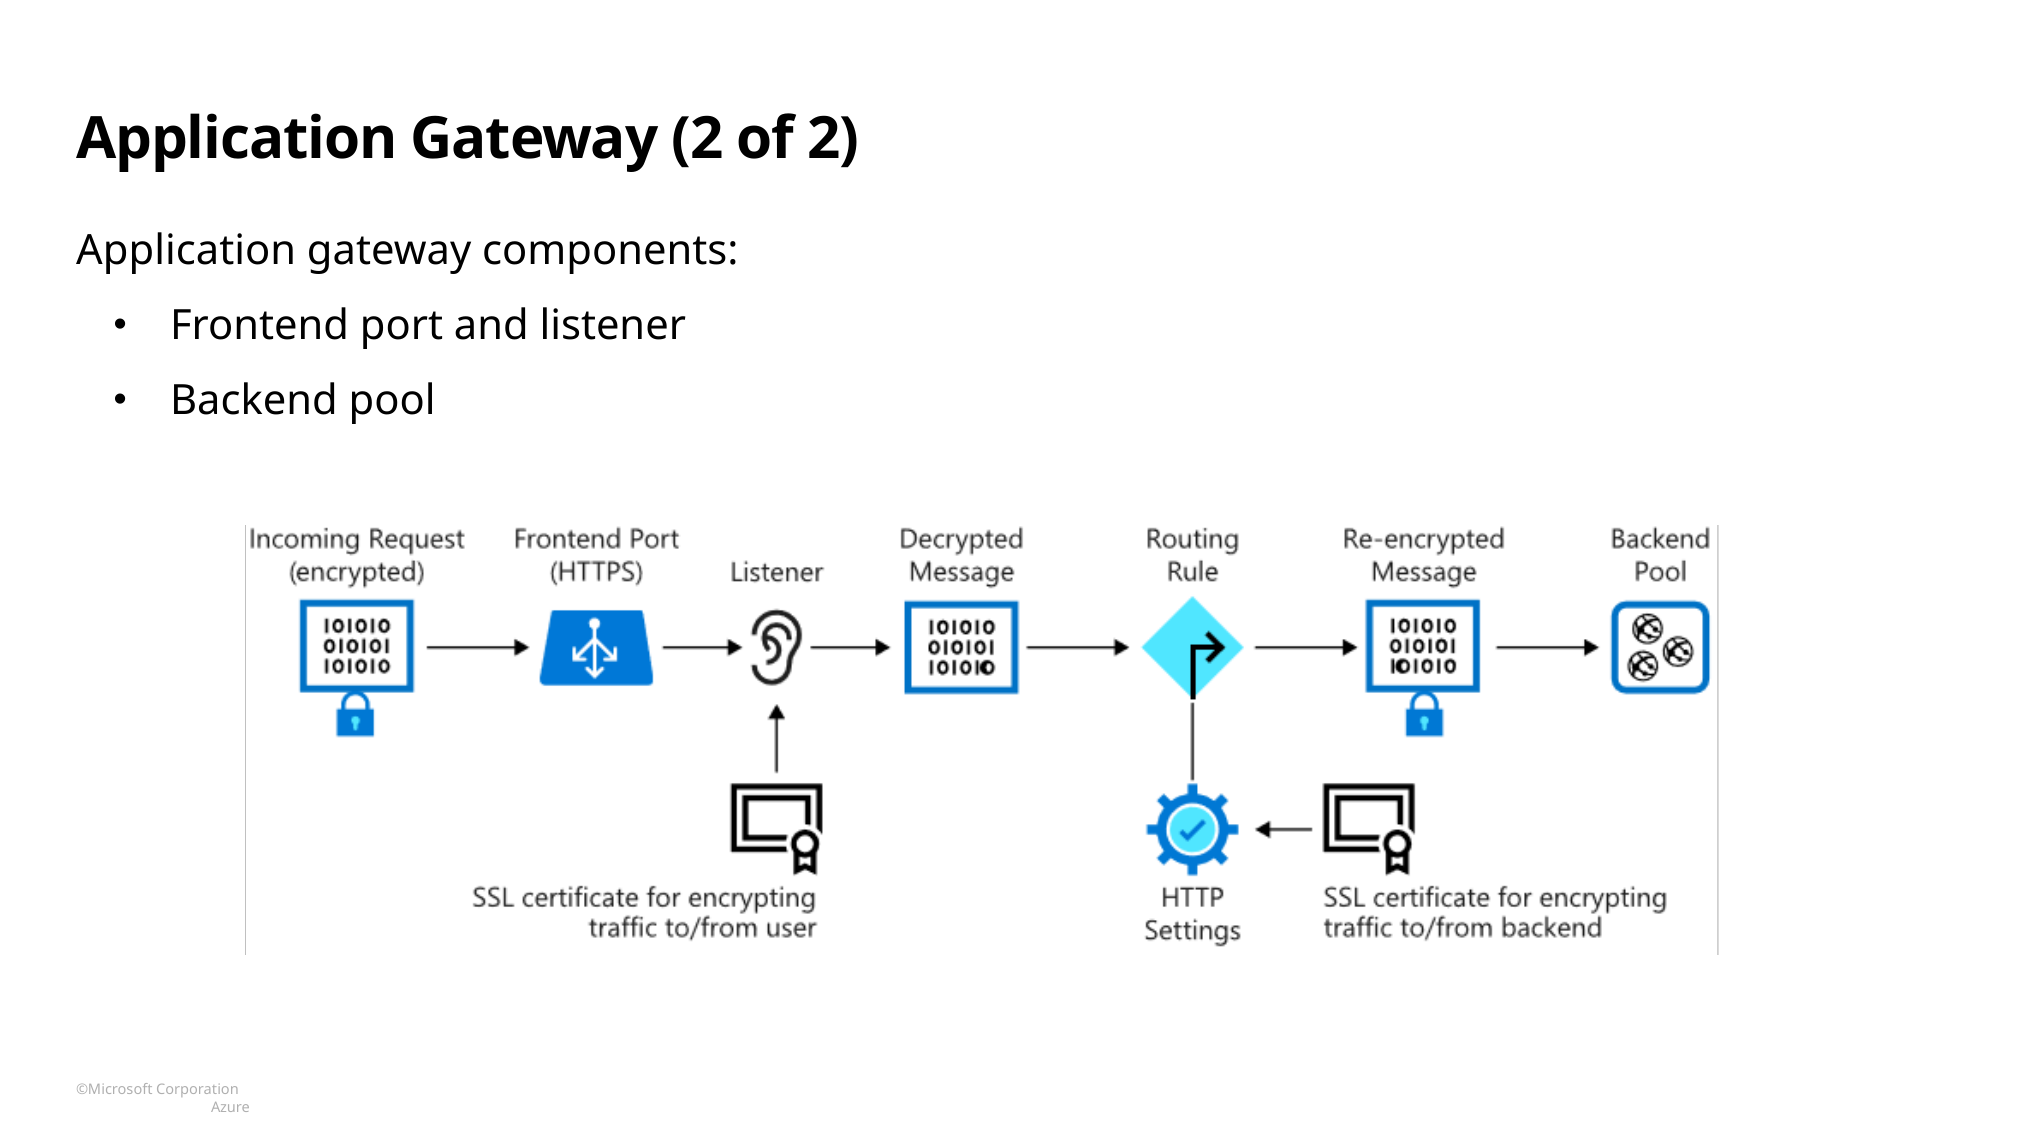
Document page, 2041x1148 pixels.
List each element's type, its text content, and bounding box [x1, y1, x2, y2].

title Application Gateway (2 of 2) [76, 103, 1969, 172]
list Application gateway components: Frontend port and listener Backend pool [76, 223, 1647, 501]
picture [244, 524, 1720, 955]
